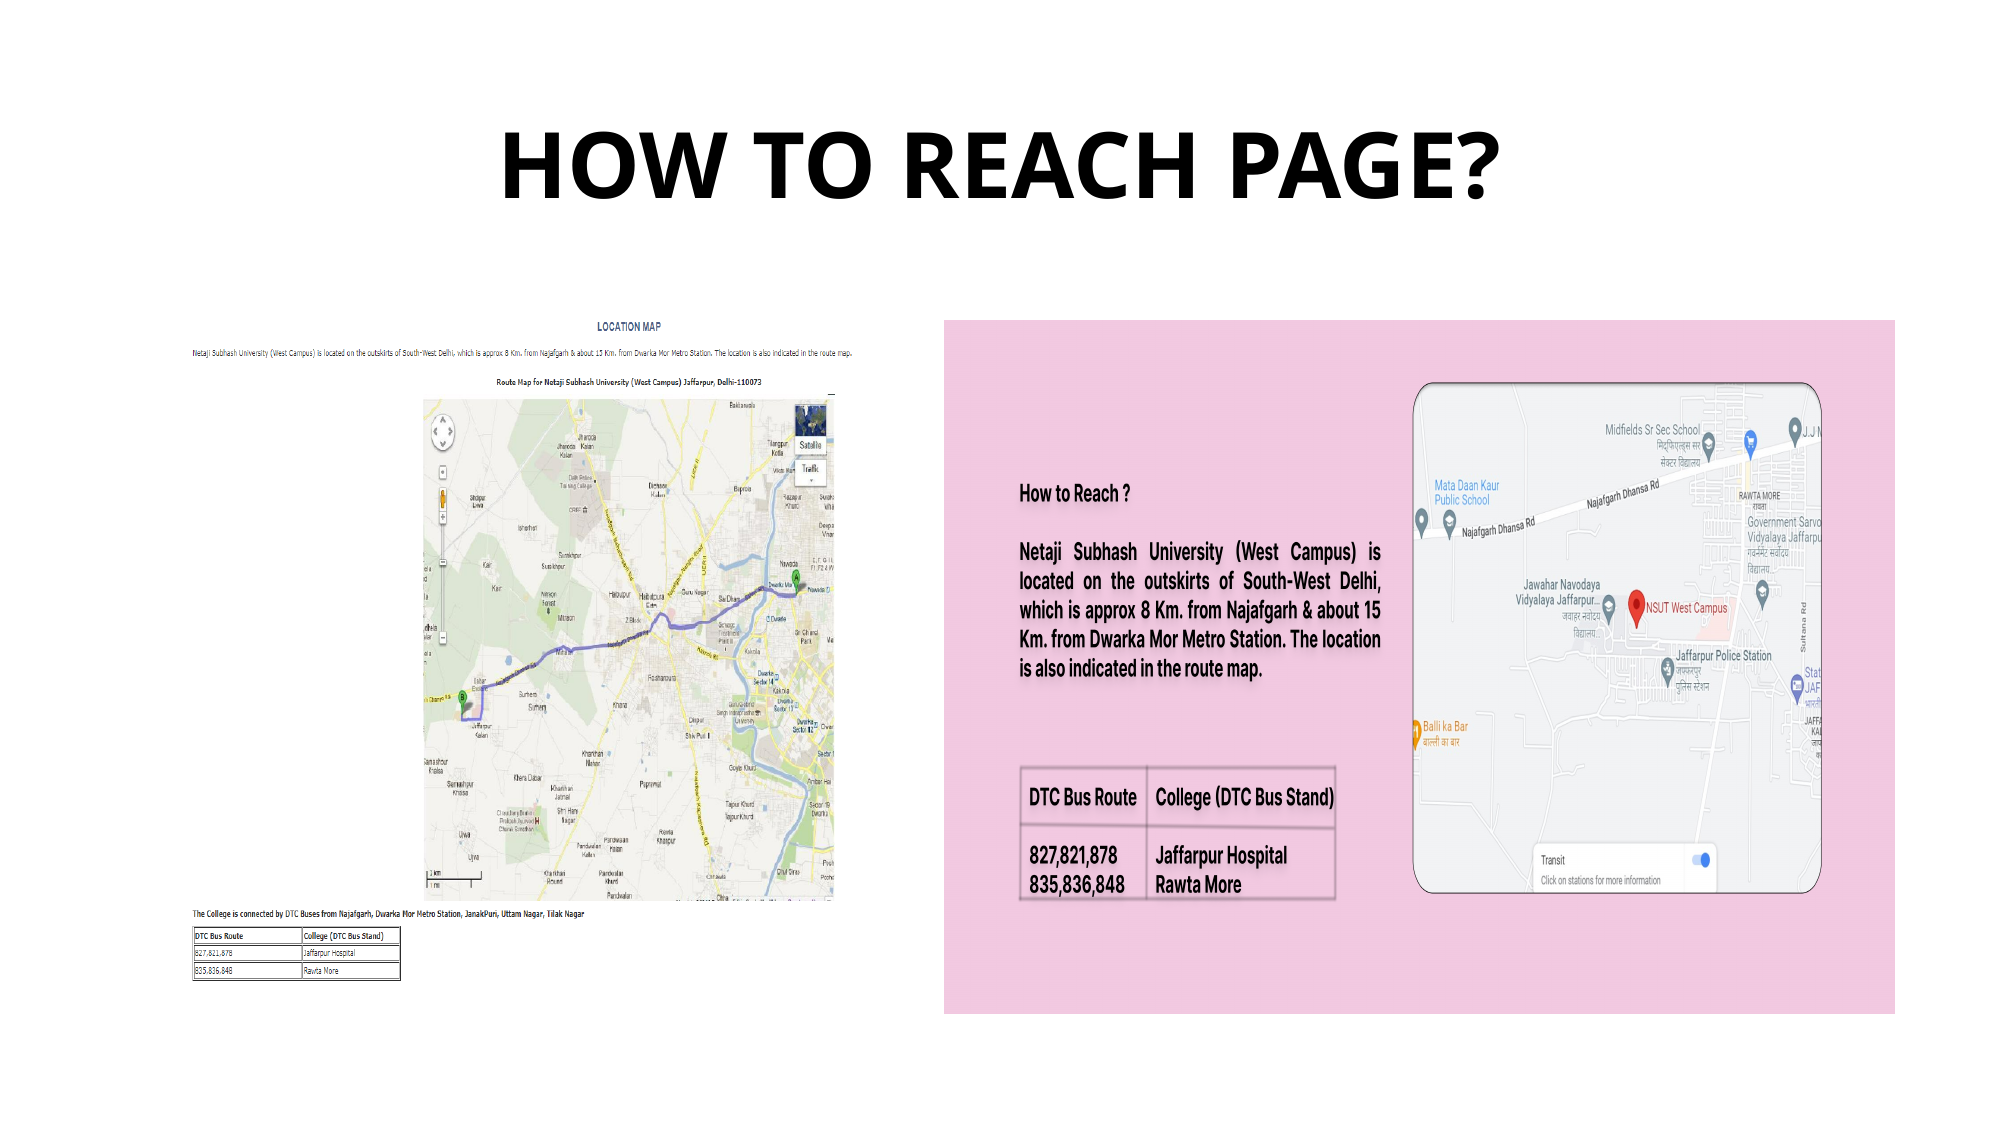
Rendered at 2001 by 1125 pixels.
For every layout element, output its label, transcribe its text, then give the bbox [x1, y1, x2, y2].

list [944, 320, 1895, 1014]
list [105, 320, 926, 998]
title HOW TO REACH PAGE? [137, 59, 1863, 278]
